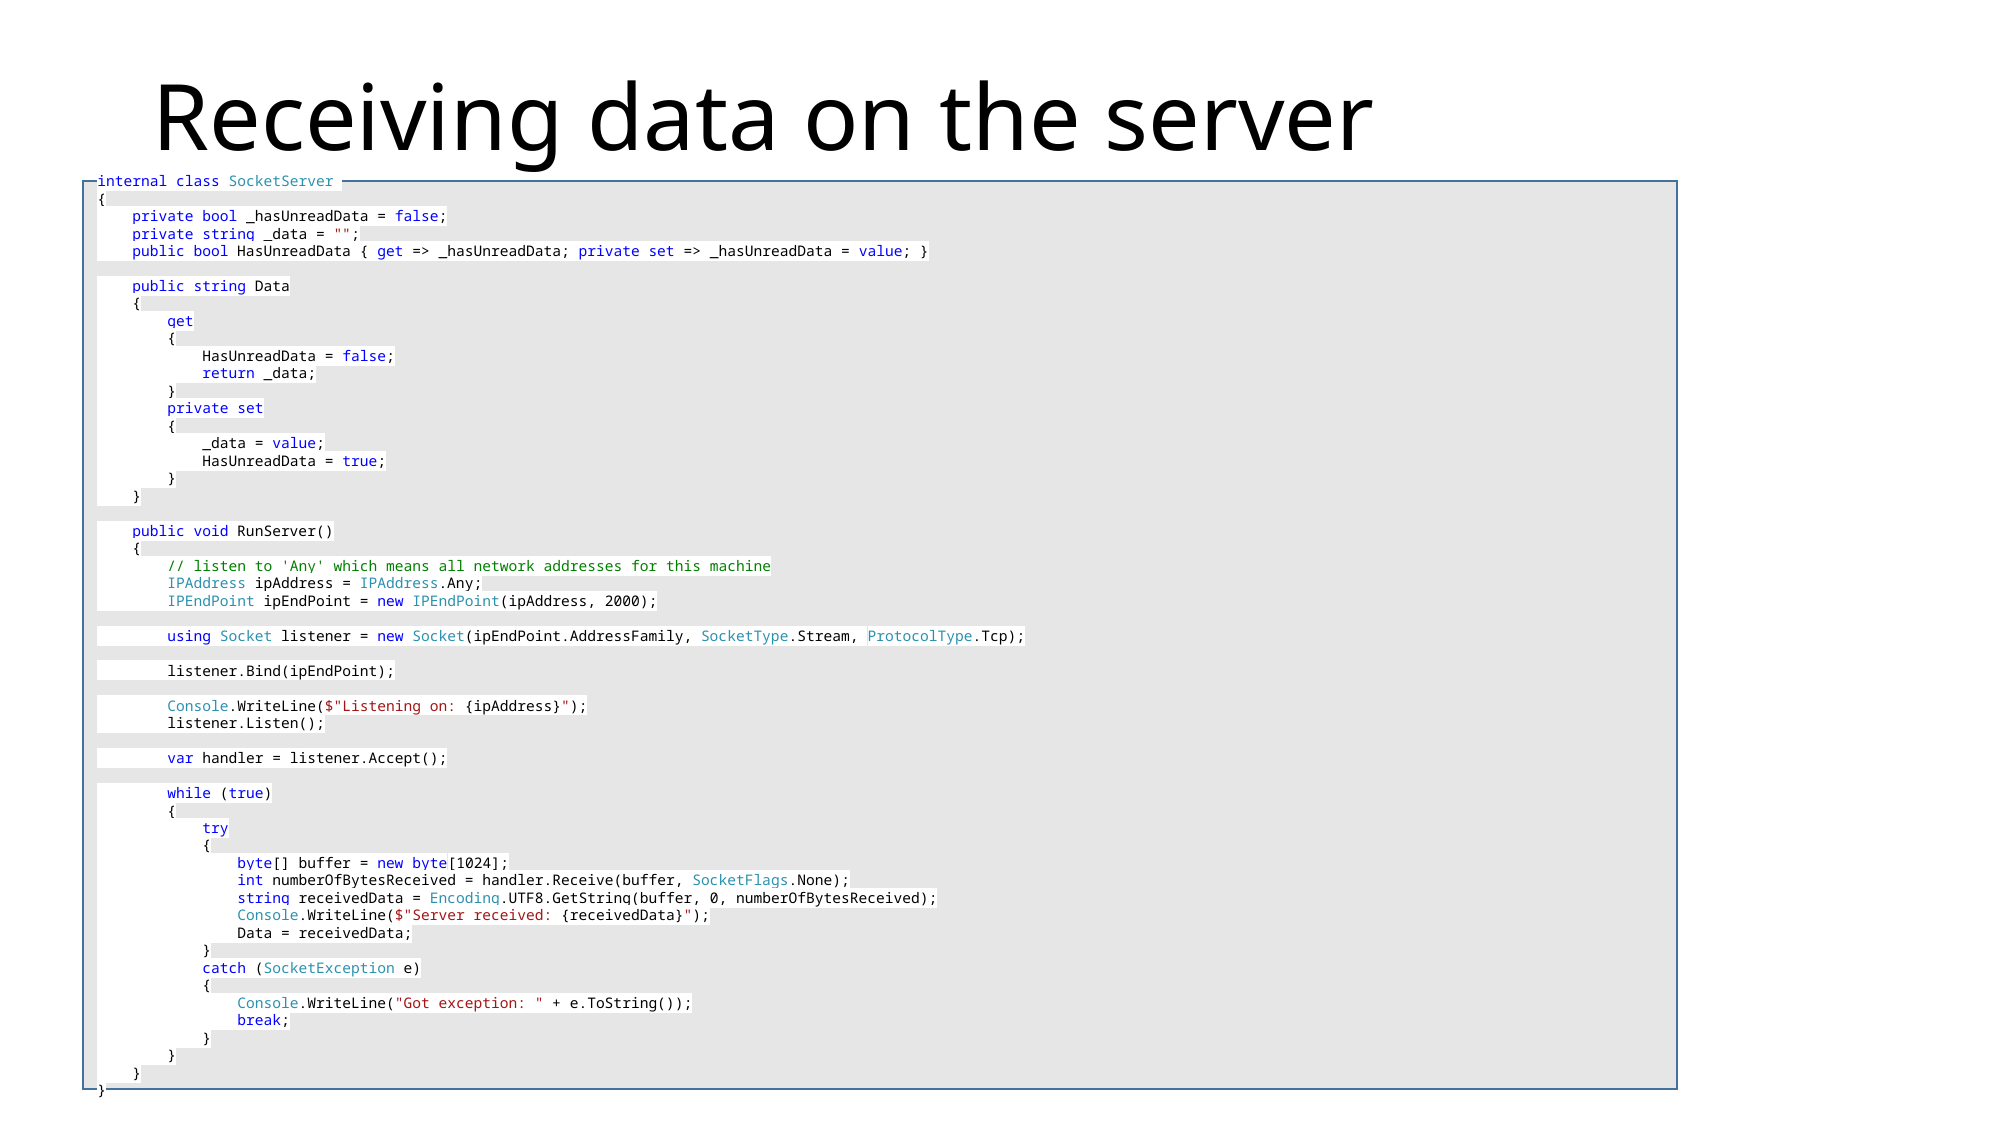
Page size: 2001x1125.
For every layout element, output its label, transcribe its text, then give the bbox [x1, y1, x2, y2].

text_box internal class SocketServer { private bool _hasUnreadData = false; private string _data = ""; public bool HasUnreadData { get => _hasUnreadData; private set => _hasUnreadData = value; } public string Data { get { HasUnreadData = false; return _data; } private set { _data = value; HasUnreadData = true; } } public void RunServer() { // listen to 'Any' which means all network addresses for this machine IPAddress ipAddress = IPAddress.Any; IPEndPoint ipEndPoint = new IPEndPoint(ipAddress, 2000); using Socket listener = new Socket(ipEndPoint.AddressFamily, SocketType.Stream, ProtocolType.Tcp); listener.Bind(ipEndPoint); Console.WriteLine($"Listening on: {ipAddress}"); listener.Listen(); var handler = listener.Accept(); while (true) { try { byte[] buffer = new byte[1024]; int numberOfBytesReceived = handler.Receive(buffer, SocketFlags.None); string receivedData = Encoding.UTF8.GetString(buffer, 0, numberOfBytesReceived); Console.WriteLine($"Server received: {receivedData}"); Data = receivedData; } catch (SocketException e) { Console.WriteLine("Got exception: " + e.ToString()); break; } } } } [82, 180, 1678, 1090]
title Receiving data on the server [137, 59, 1863, 182]
